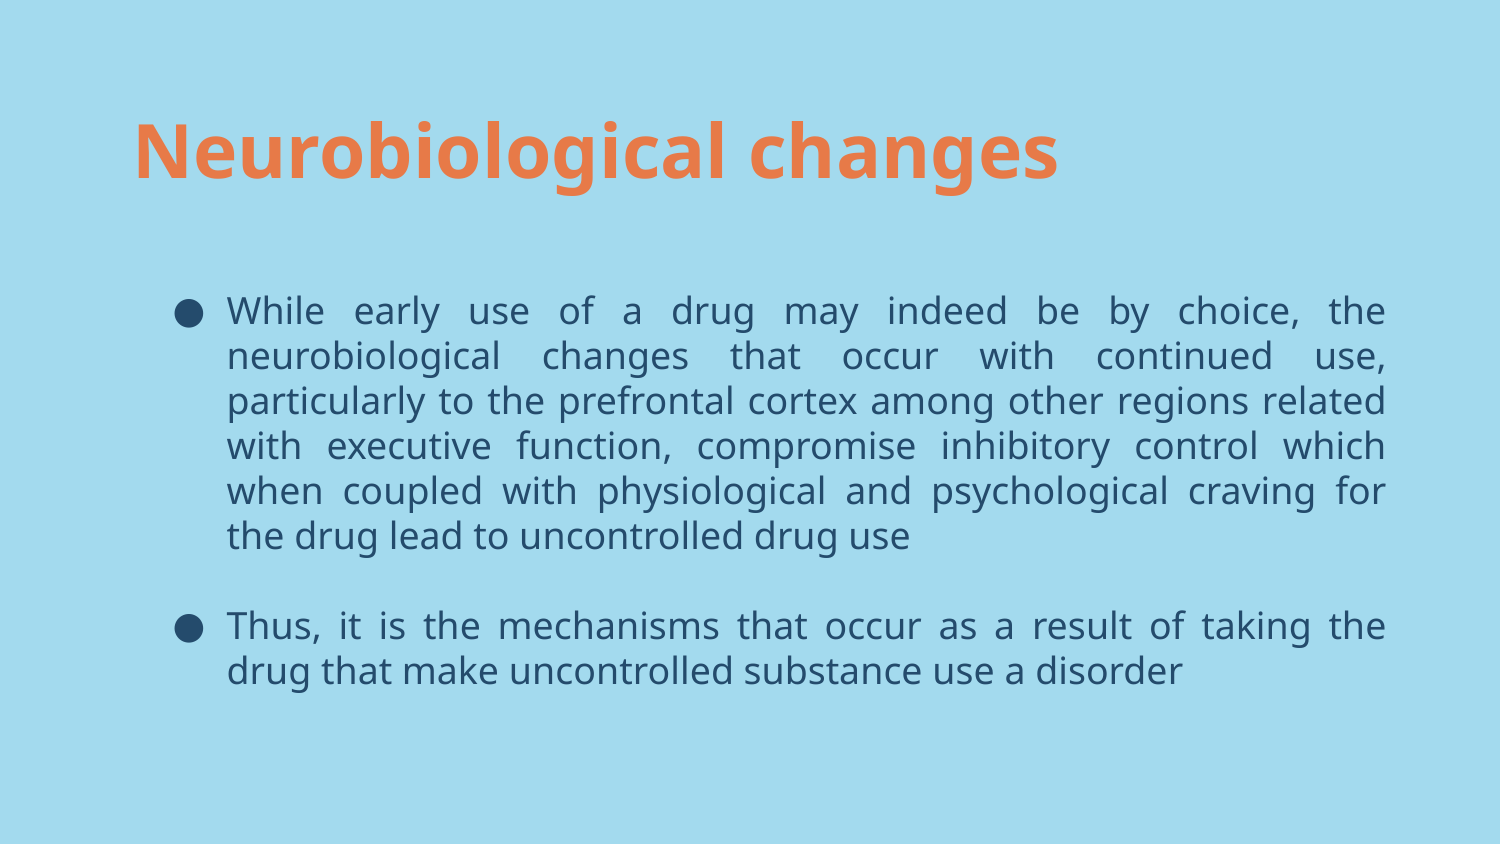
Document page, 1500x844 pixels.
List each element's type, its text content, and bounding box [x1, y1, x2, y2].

title Neurobiological changes [116, 88, 1383, 167]
list While early use of a drug may indeed be by choice, the neurobiological changes that occur with continued use, particularly to the prefrontal cortex among other regions related with executive function, compromise inhibitory control which when coupled with physiological and psychological craving for the drug lead to uncontrolled drug use Thus, it is the mechanisms that occur as a result of taking the drug that make uncontrolled substance use a disorder [136, 271, 1403, 802]
